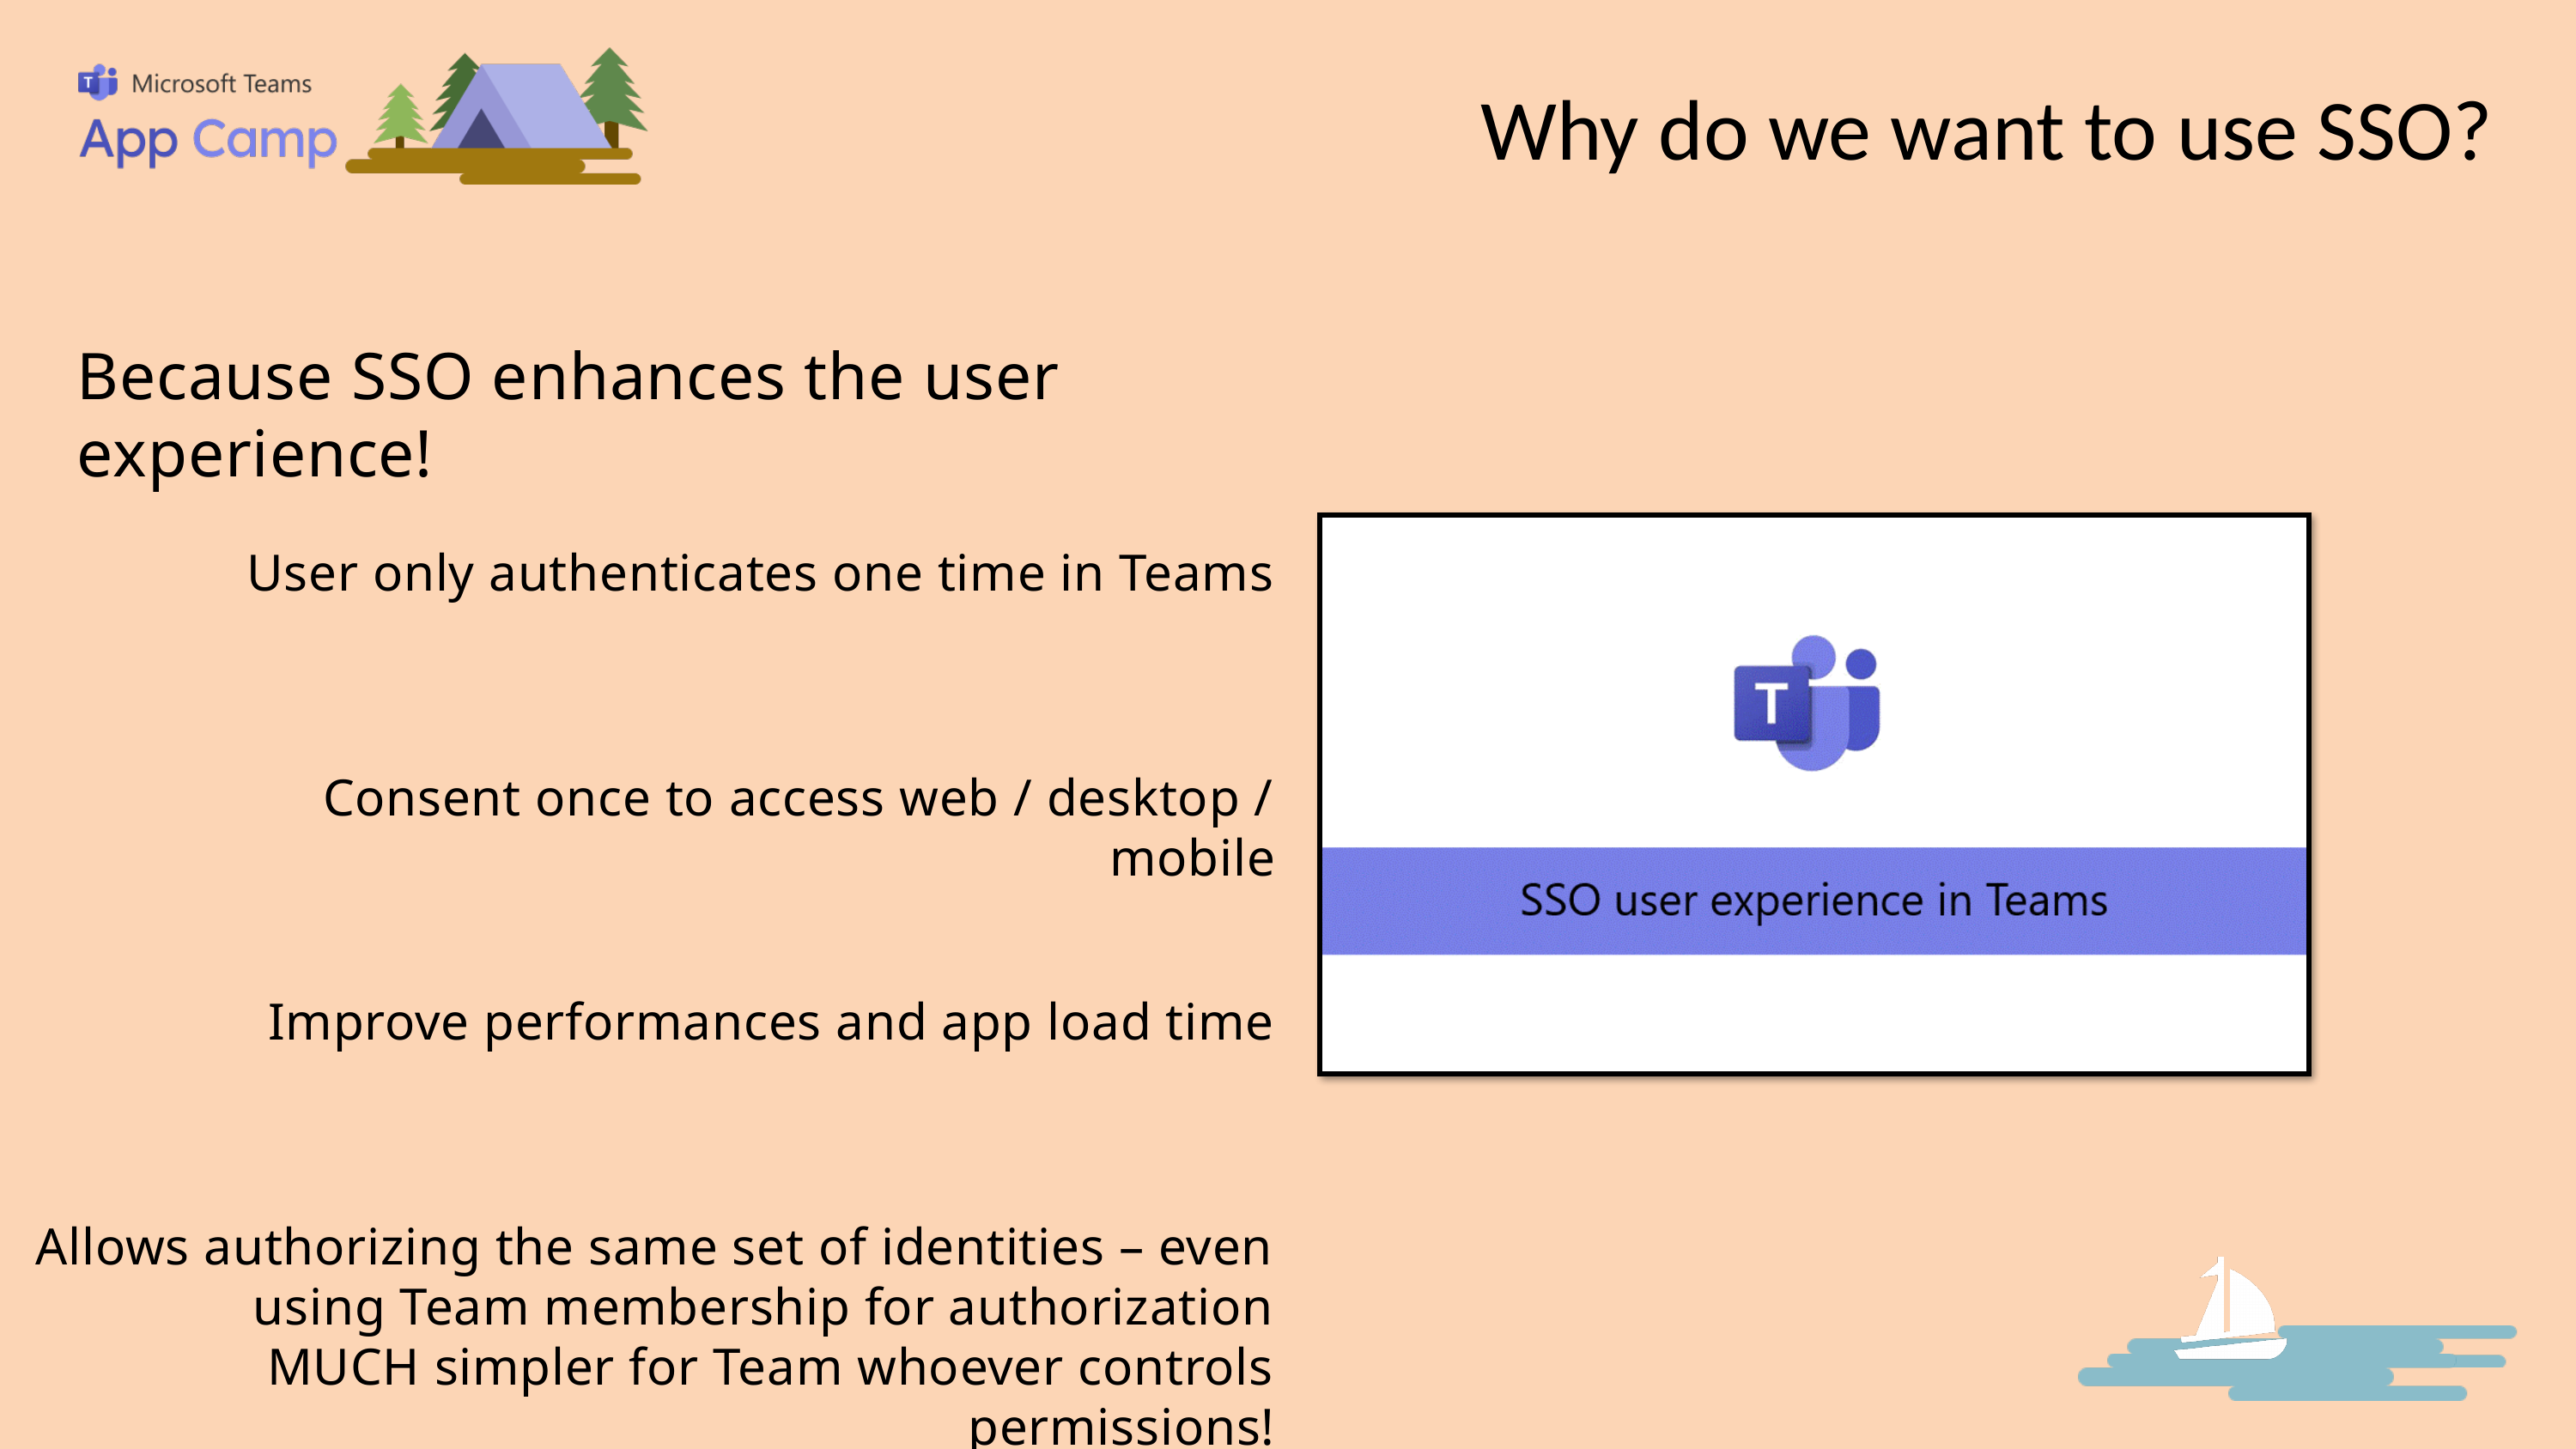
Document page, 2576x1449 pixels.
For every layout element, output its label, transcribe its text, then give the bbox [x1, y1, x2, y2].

text_box Consent once to access web / desktop / mobile [161, 759, 1288, 893]
text_box Because SSO enhances the user experience! [64, 328, 1431, 496]
text_box Allows authorizing the same set of identities – even using Team membership for authorization MUCH simpler for Team whoever controls permissions! [14, 1208, 1288, 1449]
text_box Improve performances and app load time [161, 984, 1288, 1057]
picture [64, 45, 649, 185]
picture [2075, 1235, 2528, 1401]
picture [1322, 517, 2306, 1071]
text_box User only authenticates one time in Teams [161, 535, 1288, 608]
text_box Why do we want to use SSO? [1253, 45, 2507, 207]
